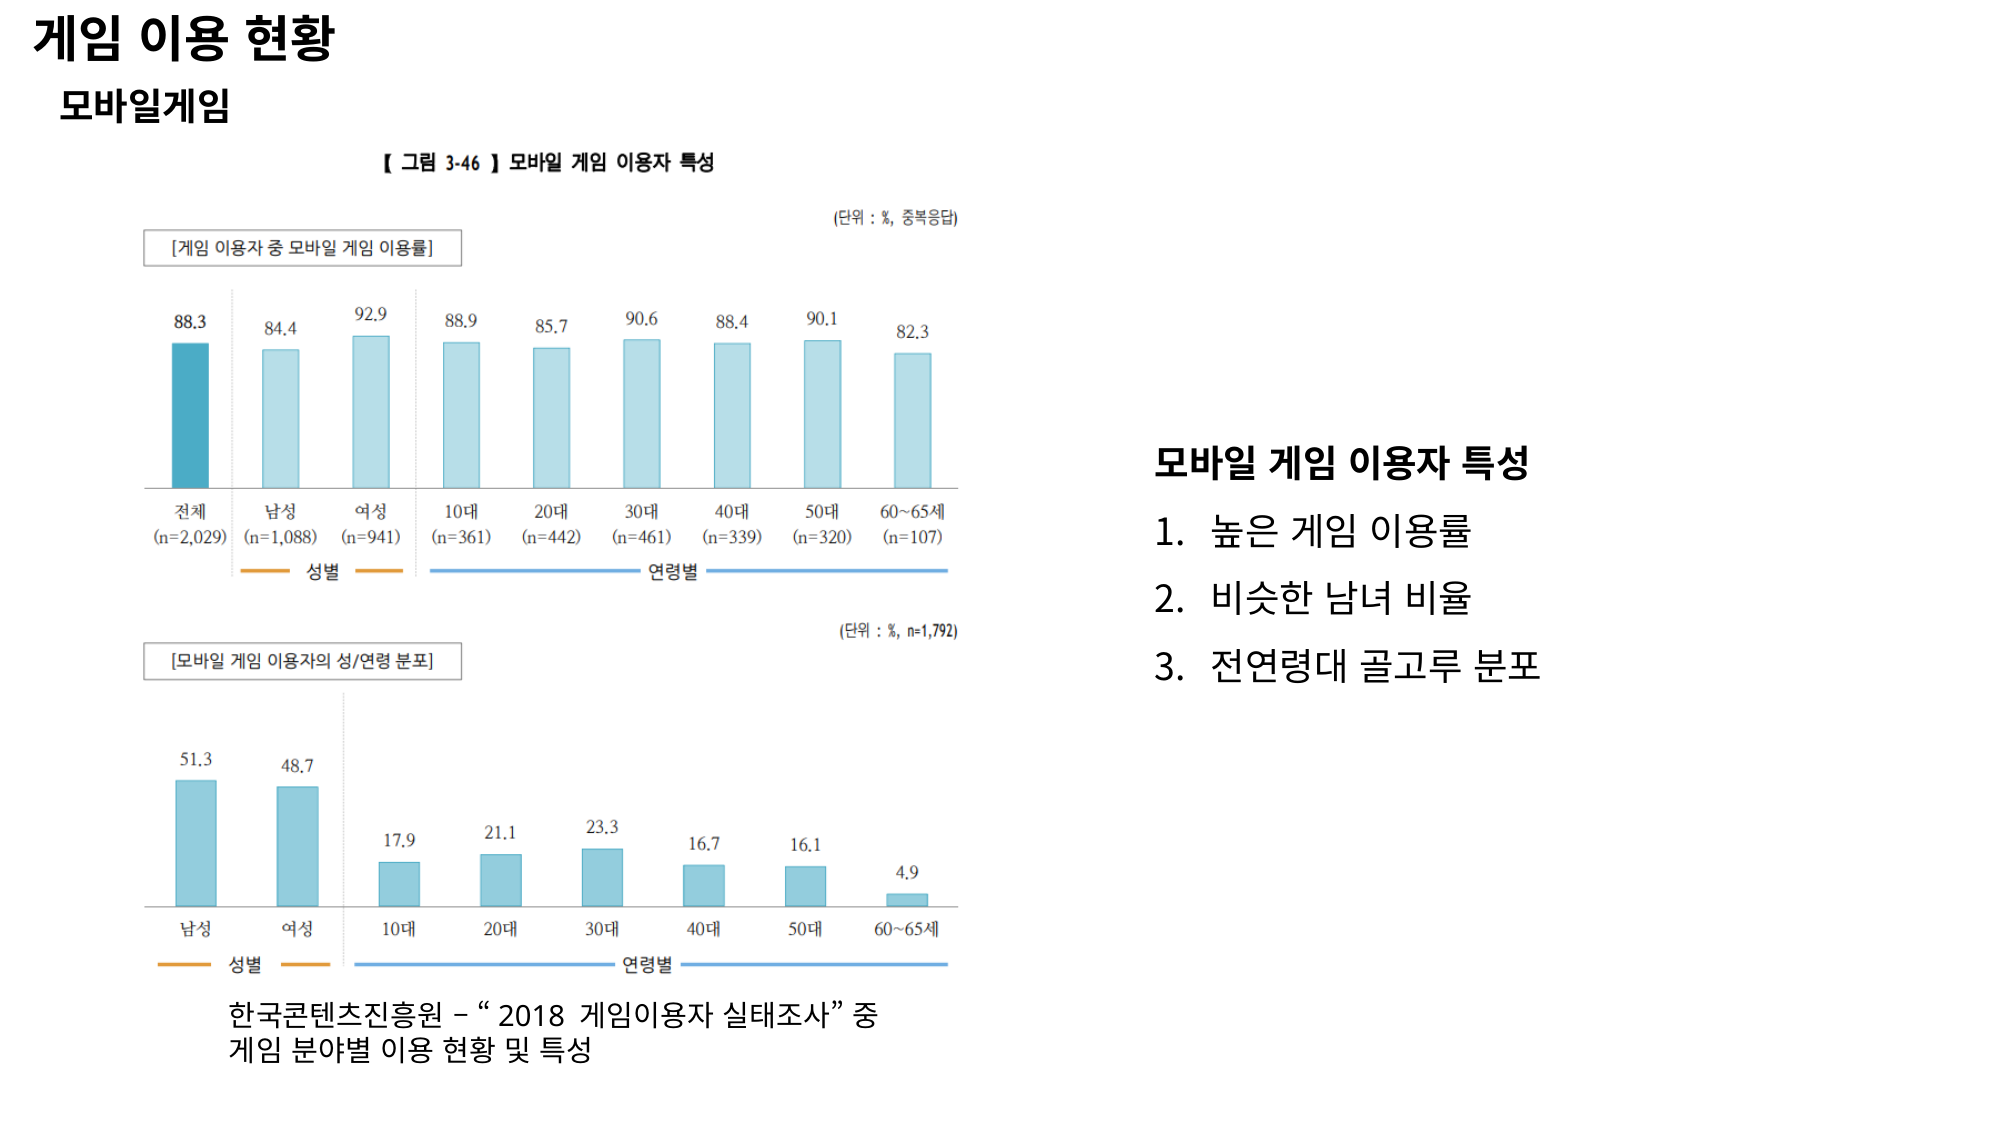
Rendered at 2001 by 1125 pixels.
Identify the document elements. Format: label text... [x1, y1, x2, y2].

text_box 게임 이용 현황 [17, 0, 352, 75]
text_box 모바일게임 [44, 75, 247, 136]
text_box 한국콘텐츠진흥원 – “2018 게임이용자 실태조사” 중 게임 분야별 이용 현황 및 특성 [214, 990, 895, 1075]
text_box 모바일 게임 이용자 특성 높은 게임 이용률 비슷한 남녀 비율 전연령대 골고루 분포 [1139, 410, 1672, 695]
picture [127, 135, 982, 990]
